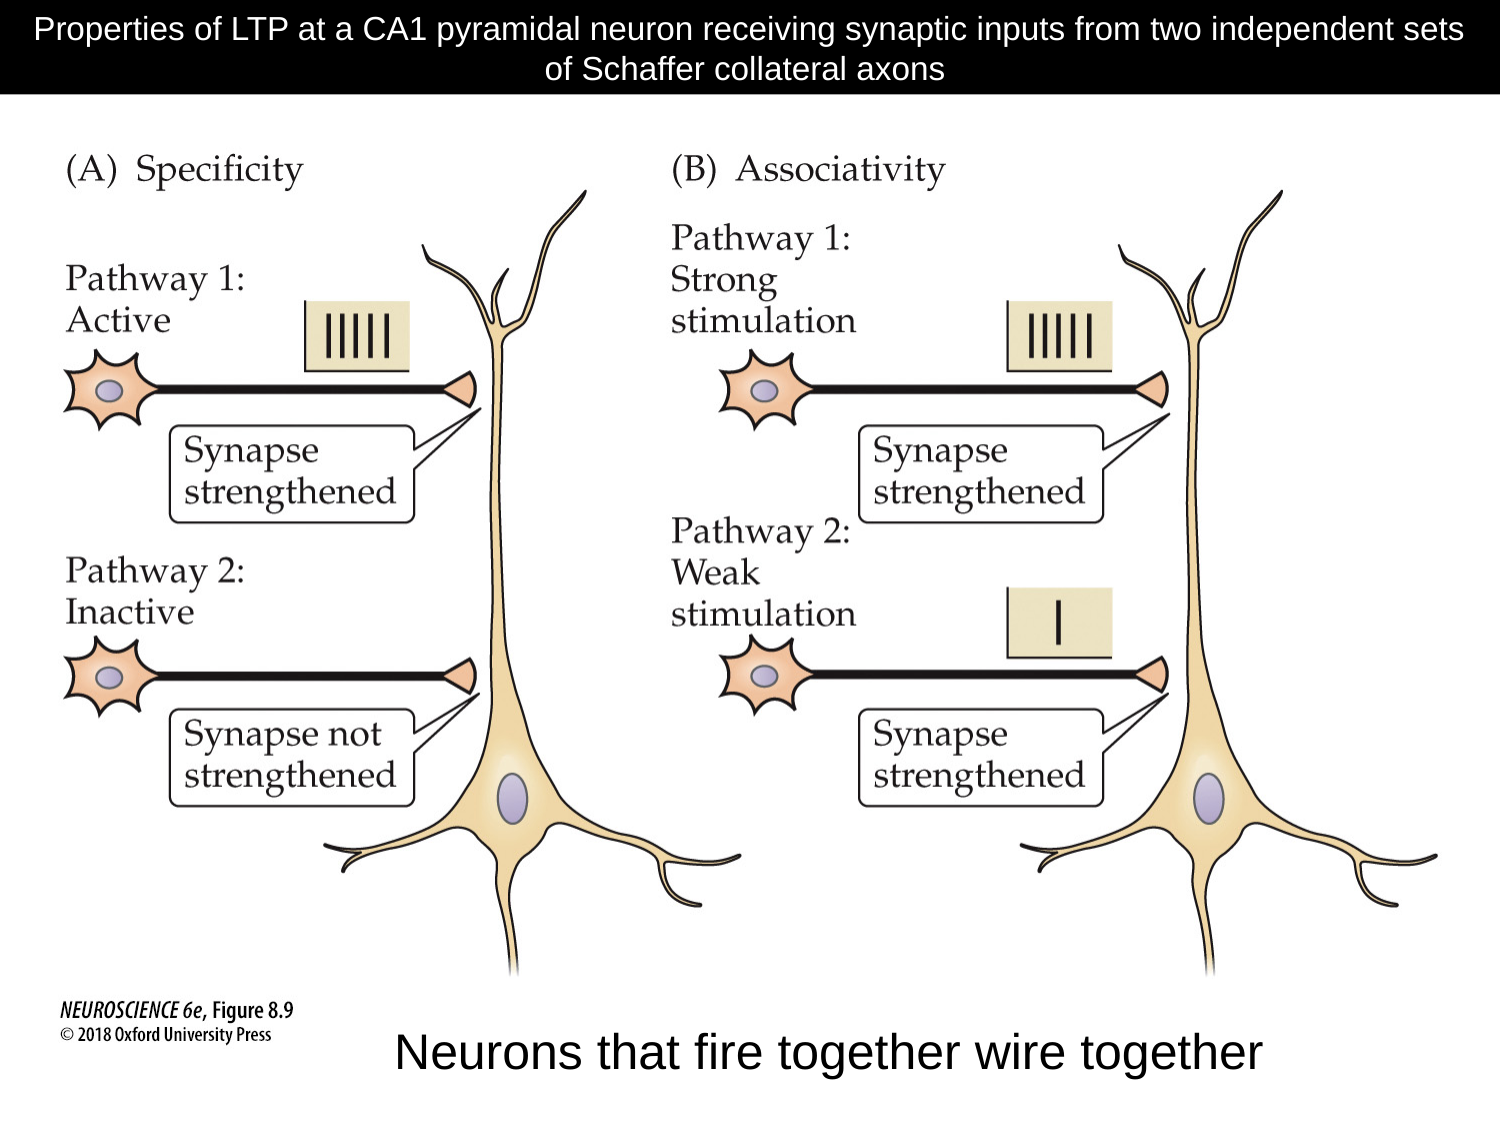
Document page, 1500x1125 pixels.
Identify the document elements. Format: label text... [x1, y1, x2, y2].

text_box Neurons that fire together wire together [379, 1059, 1280, 1088]
picture [49, 138, 1451, 1049]
title Properties of LTP at a CA1 pyramidal neuron receiving synaptic inputs from two independent sets of Schaffer collateral axons [0, 0, 1500, 95]
